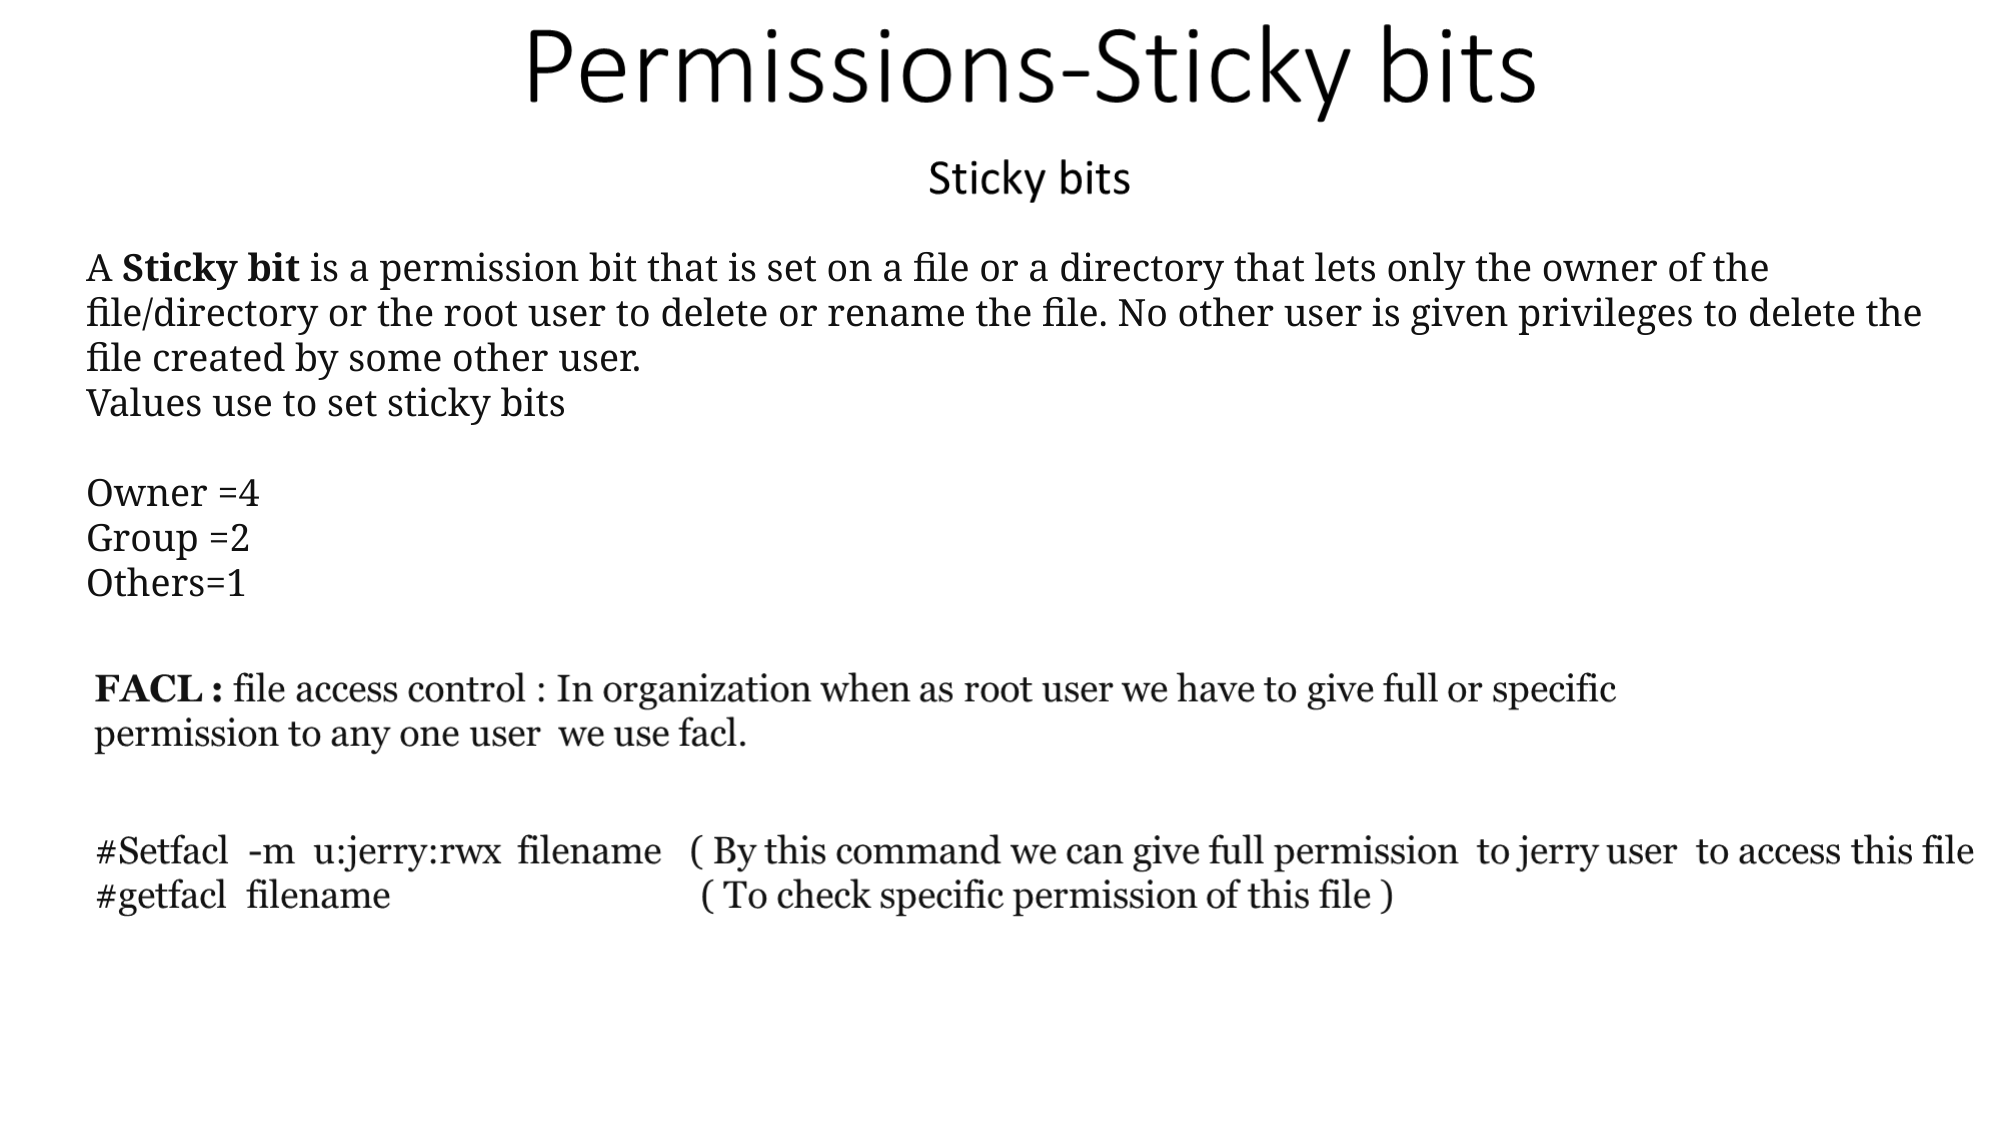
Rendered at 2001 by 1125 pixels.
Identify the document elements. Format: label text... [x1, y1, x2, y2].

picture [70, 652, 1648, 778]
picture [70, 814, 1997, 940]
picture [451, 0, 1608, 237]
text_box A Sticky bit is a permission bit that is set on a file or a directory that lets only the owner of the file/directory or the root user to delete or rename the file. No other user is given privileges to delete the file created by some other user. Values use to set sticky bits Owner =4 Group =2 Others=1 [71, 236, 1950, 612]
